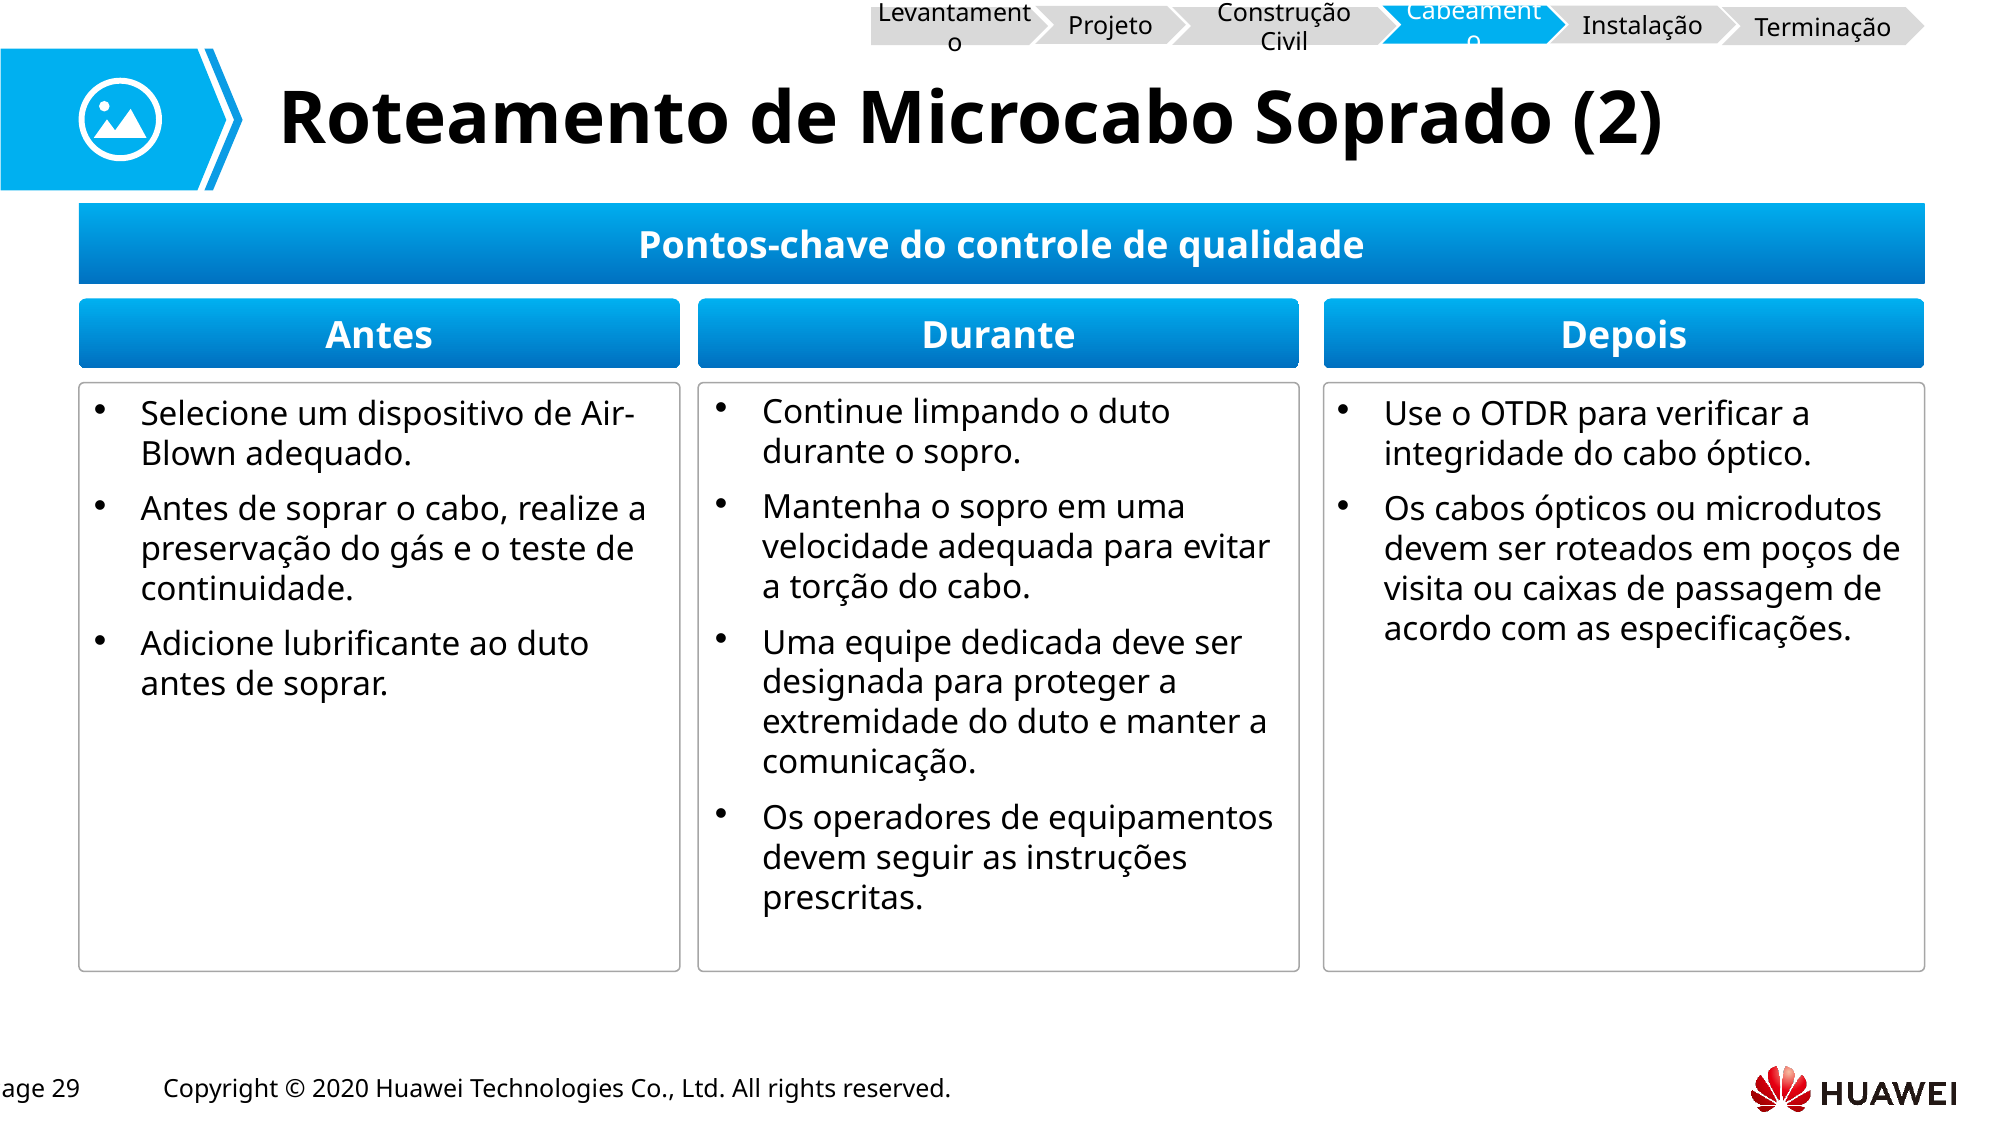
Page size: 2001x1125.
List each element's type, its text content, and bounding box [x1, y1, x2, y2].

title Roteamento de Microcabo Soprado (2) [261, 67, 1875, 173]
text_box Construção Civil [1172, 7, 1397, 45]
text_box Terminação [1721, 7, 1925, 46]
text_box Levantamento [871, 7, 1049, 46]
text_box Instalação [1550, 5, 1737, 44]
picture [1751, 1066, 1956, 1112]
text_box Cabeamento [1382, 5, 1566, 44]
text_box Projeto [1035, 5, 1186, 44]
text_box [78, 203, 1925, 972]
